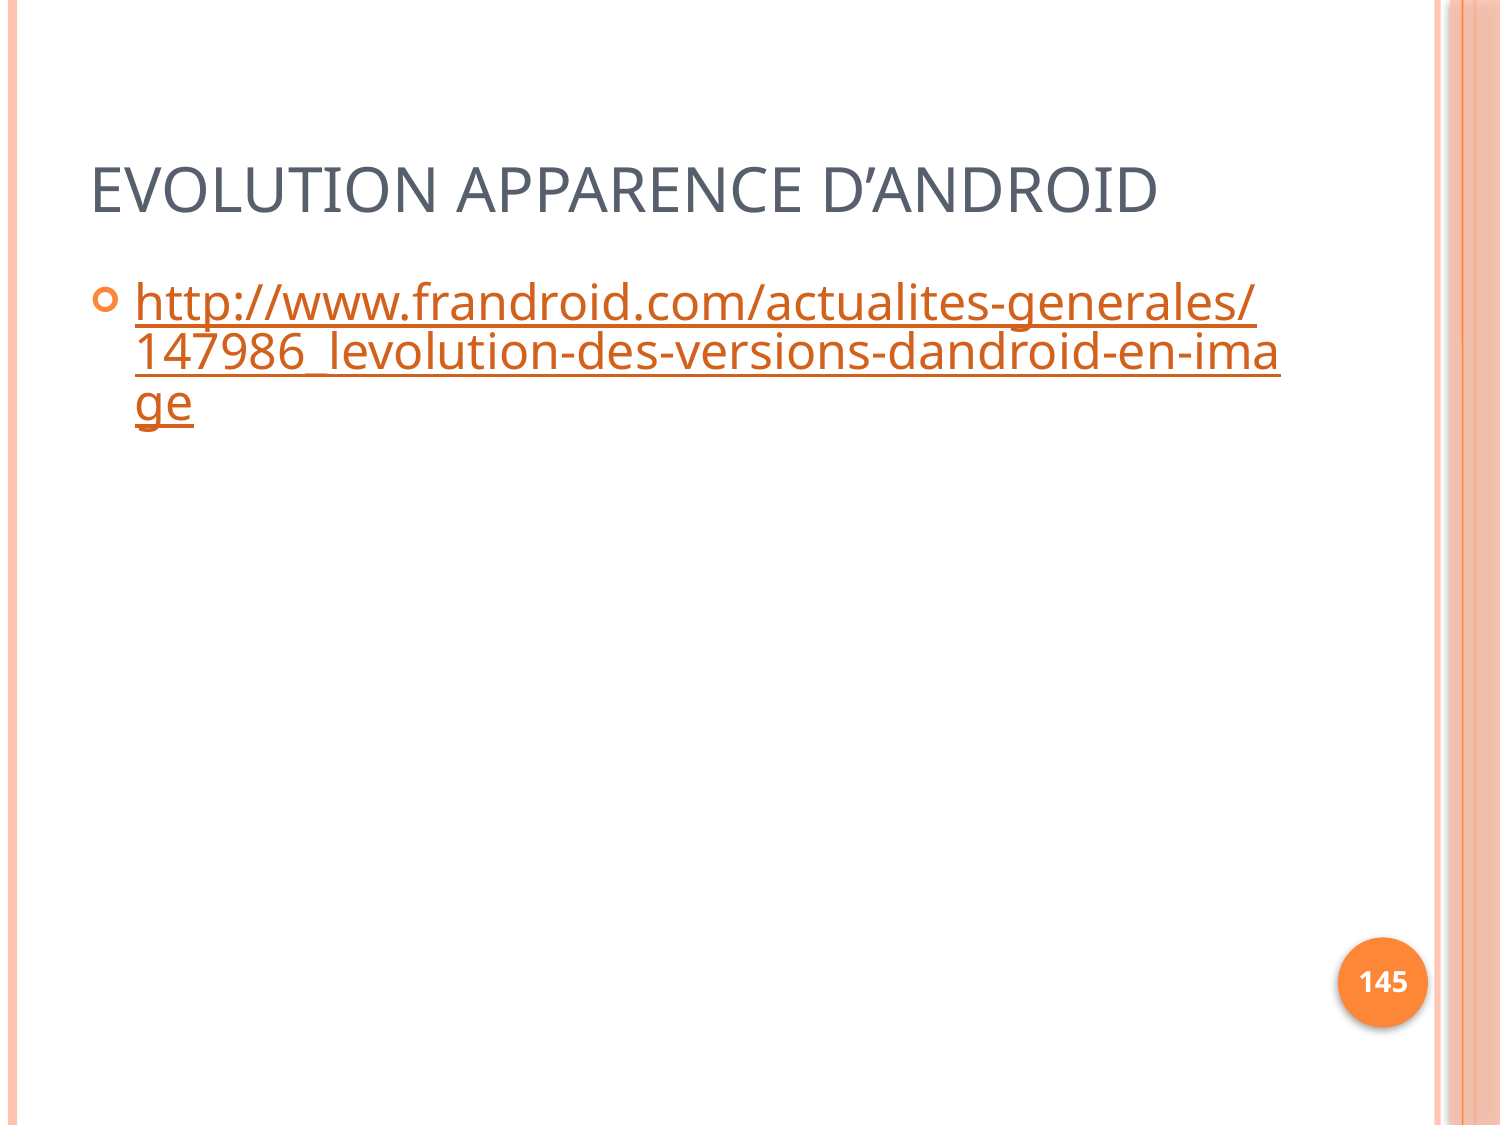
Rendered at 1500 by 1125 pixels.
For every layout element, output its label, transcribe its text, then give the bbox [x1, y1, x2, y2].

list http://www.frandroid.com/actualites-generales/147986_levolution-des-versions-dandroid-en-image [75, 262, 1300, 1062]
slide_number 145 [1333, 940, 1434, 1027]
title Evolution apparence d’android [75, 45, 1300, 233]
